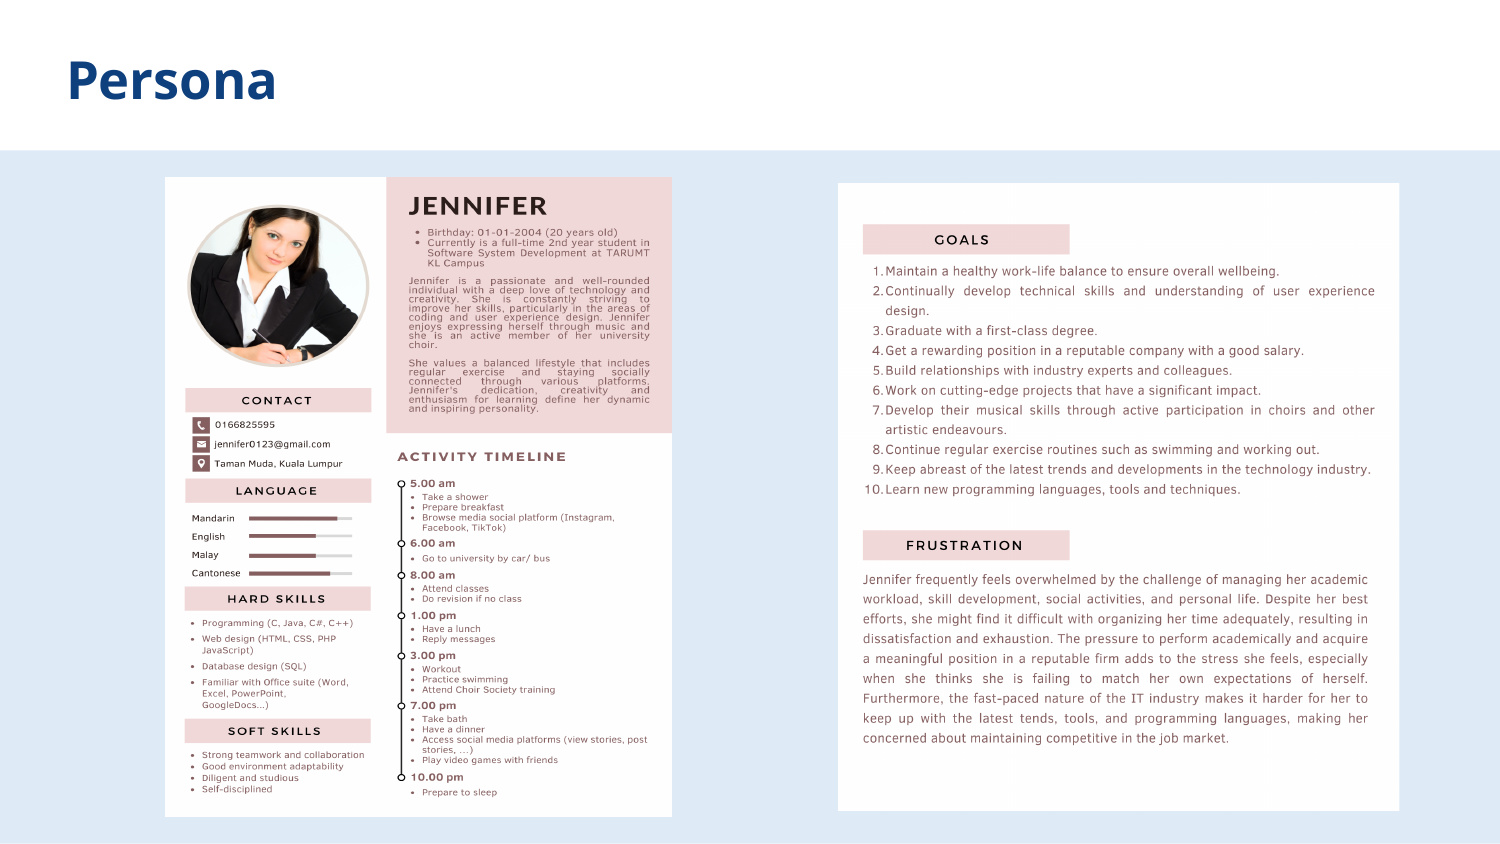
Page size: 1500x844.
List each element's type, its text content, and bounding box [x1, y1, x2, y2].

title Persona [51, 31, 1449, 126]
text_box [0, 150, 1500, 844]
picture [165, 176, 672, 818]
picture [837, 183, 1400, 811]
